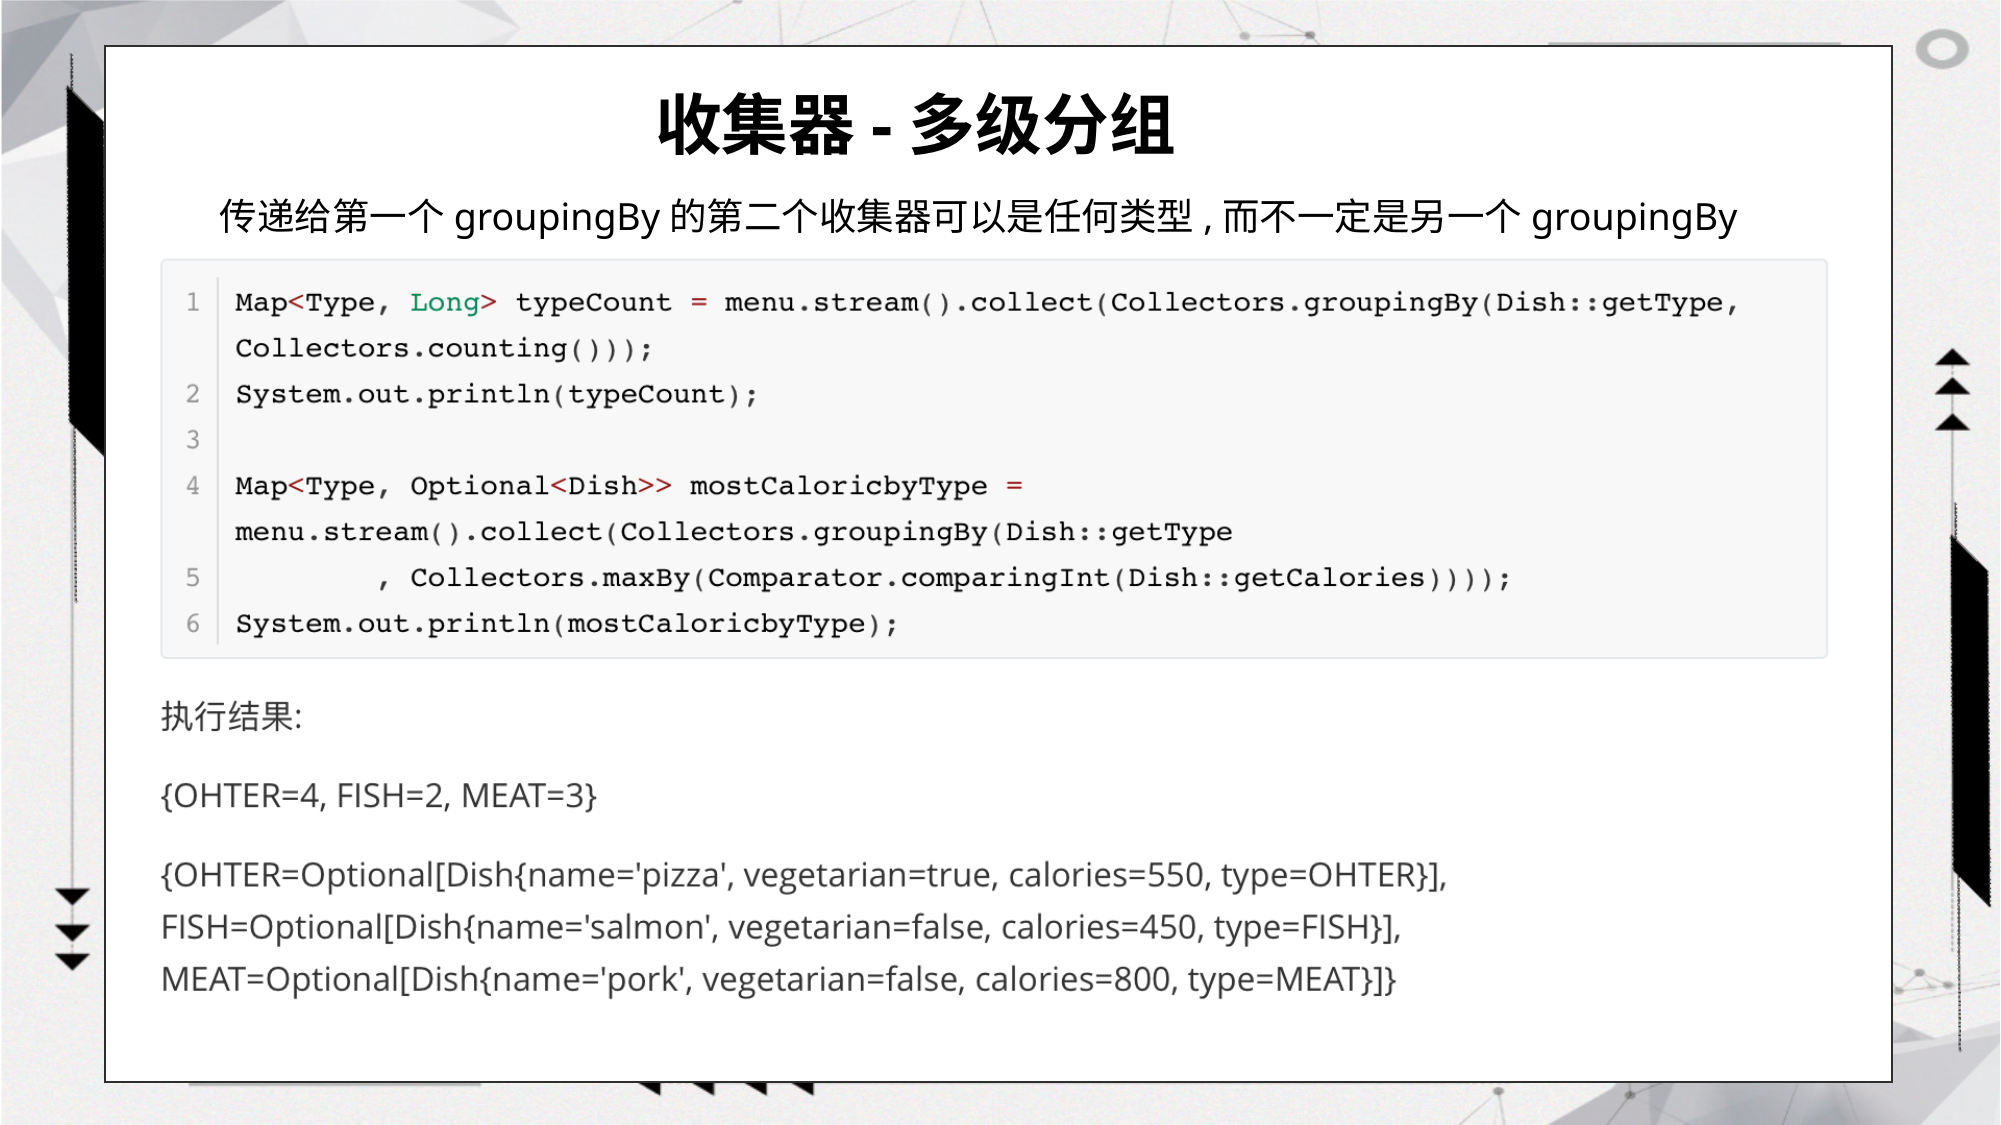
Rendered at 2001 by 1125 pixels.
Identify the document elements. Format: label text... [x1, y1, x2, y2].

title 收集器-多级分组 [640, 59, 1345, 185]
picture [0, 0, 2001, 1125]
text_box 传递给第一个groupingBy的第二个收集器可以是任何类型,而不一定是另一个groupingBy [205, 185, 1796, 246]
